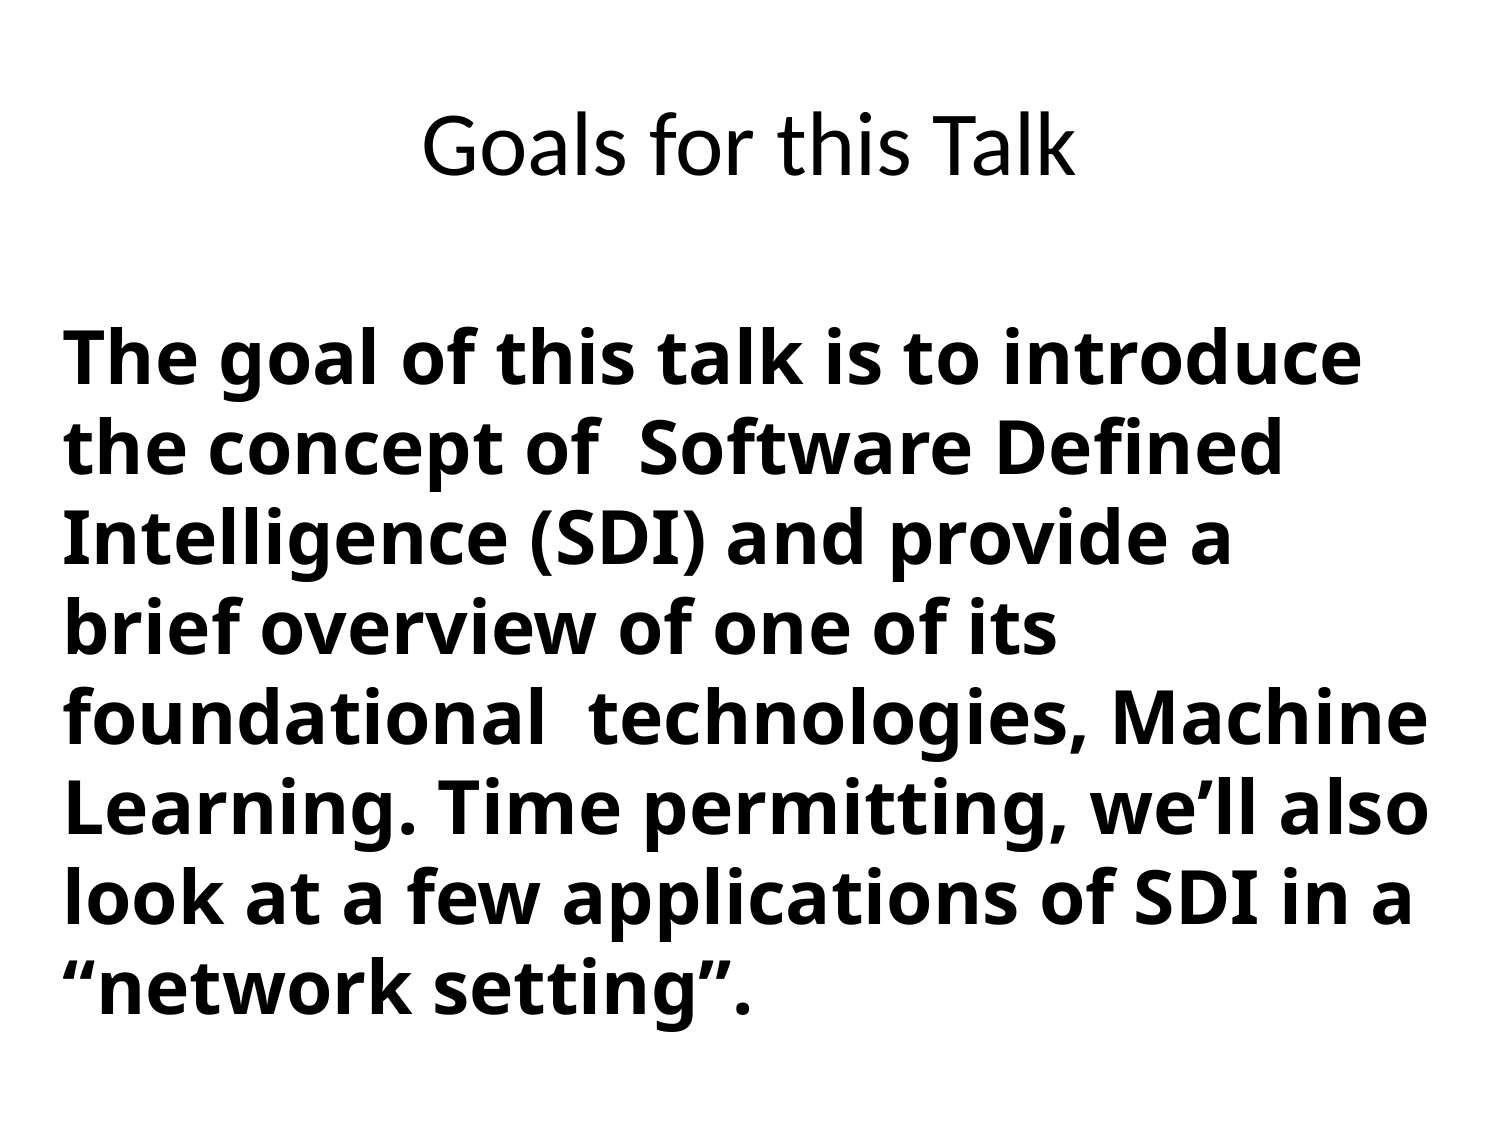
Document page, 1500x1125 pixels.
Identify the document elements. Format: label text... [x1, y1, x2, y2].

text_box The goal of this talk is to introduce the concept of Software Defined Intelligence (SDI) and provide a brief overview of one of its foundational technologies, Machine Learning. Time permitting, we’ll also look at a few applications of SDI in a “network setting”. [47, 302, 1467, 1038]
title Goals for this Talk [75, 45, 1425, 233]
